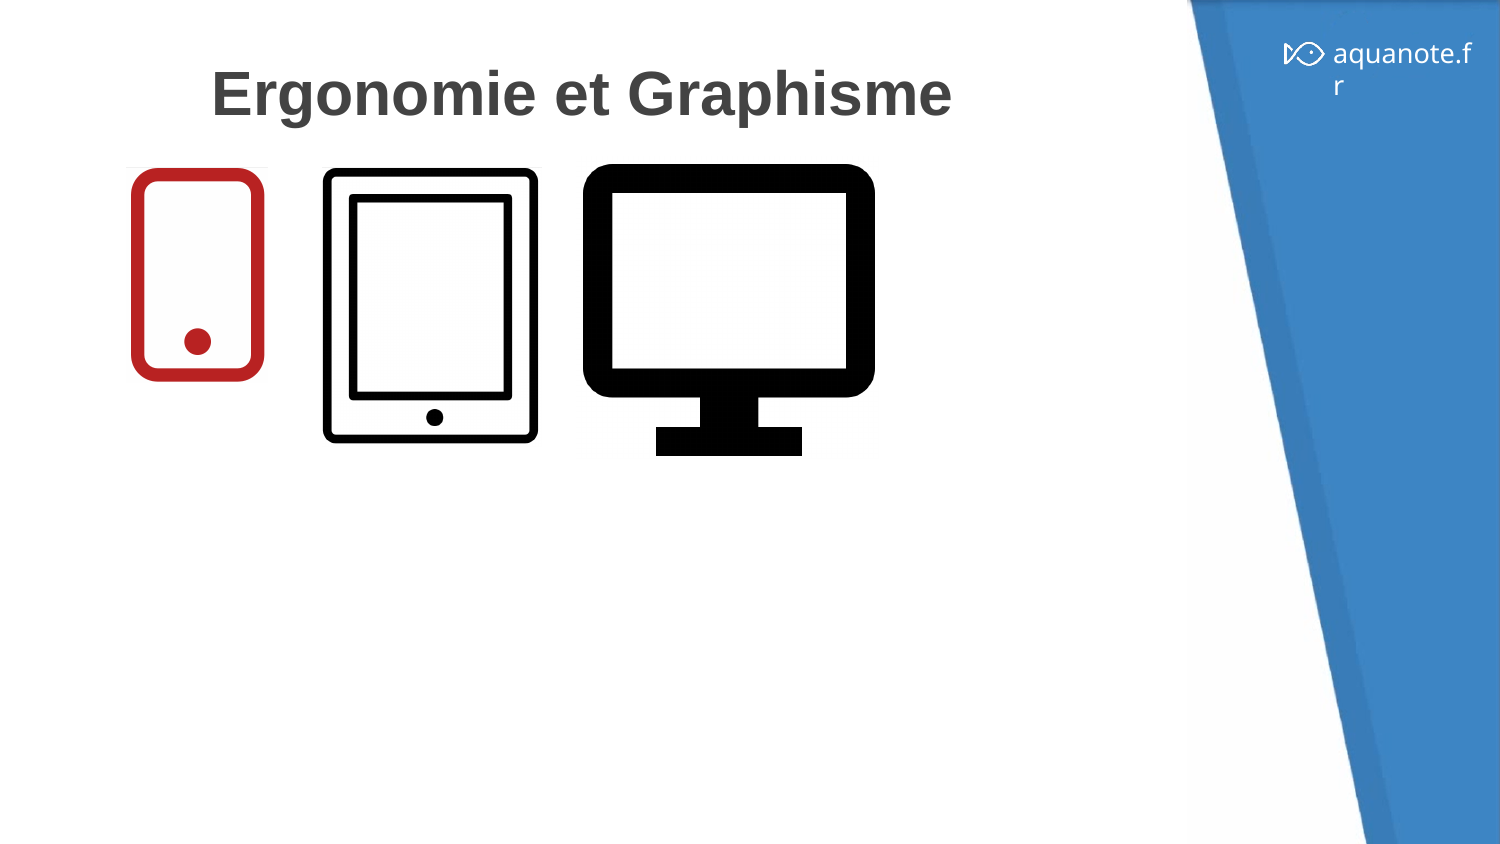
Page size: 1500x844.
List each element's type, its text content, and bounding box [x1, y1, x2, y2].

picture [576, 156, 879, 459]
text_box Ergonomie et Graphisme [135, 38, 1031, 143]
picture [125, 167, 269, 383]
picture [1187, 0, 1500, 844]
picture [322, 167, 542, 448]
